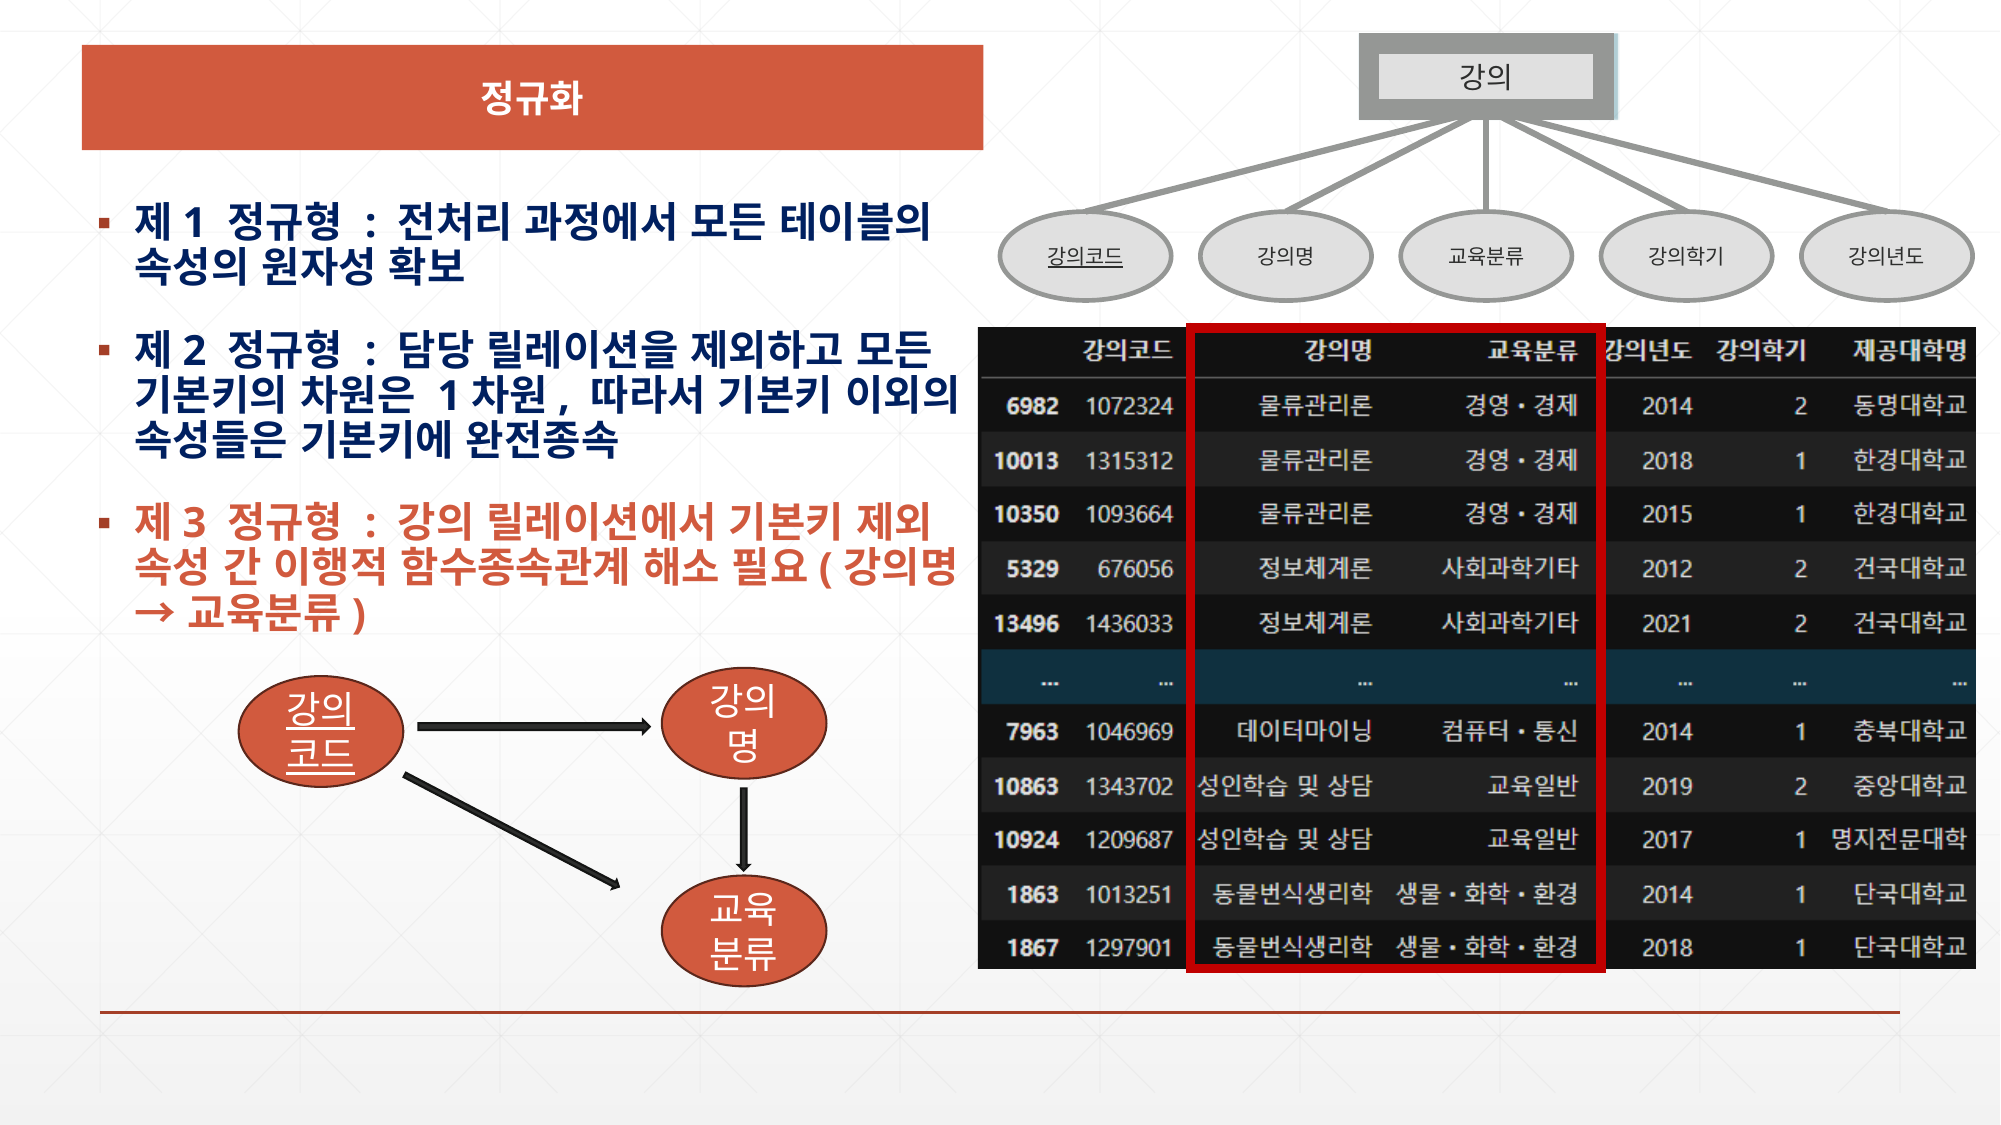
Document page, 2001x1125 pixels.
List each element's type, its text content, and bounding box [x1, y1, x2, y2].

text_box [238, 667, 827, 987]
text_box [999, 43, 1973, 301]
picture [977, 327, 1976, 969]
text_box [81, 44, 984, 151]
list 제1 정규형 : 전처리 과정에서 모든 테이블의 속성의 원자성 확보 제2 정규형 : 담당 릴레이션을 제외하고 모든 기본키의 차원은 1차원, 따라서 기본키 이외의 속성들은 기본키에 완전종속 제3 정규형 : 강의 릴레이션에서 기본키 제외 속성 간 이행적 함수종속관계 해소 필요(강의명 → 교육분류) [81, 194, 984, 993]
